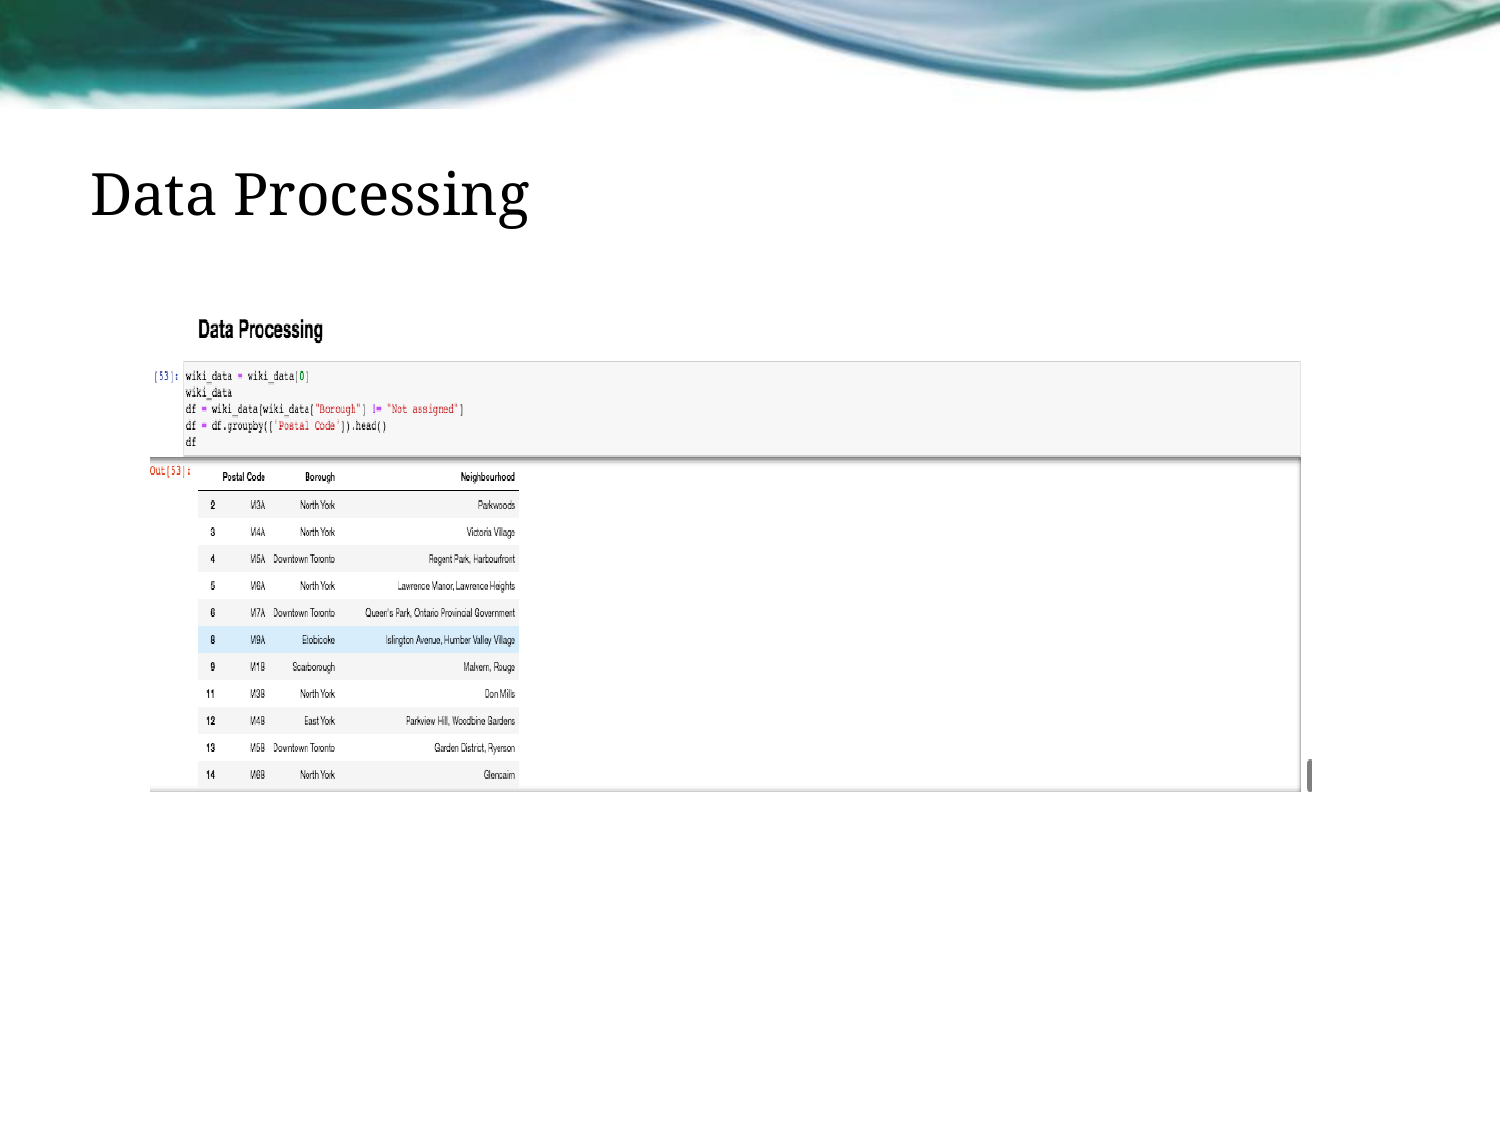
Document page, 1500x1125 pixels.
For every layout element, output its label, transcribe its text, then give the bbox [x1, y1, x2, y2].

title Data Processing [75, 149, 1425, 300]
picture [0, 0, 1500, 109]
picture [149, 312, 1312, 801]
